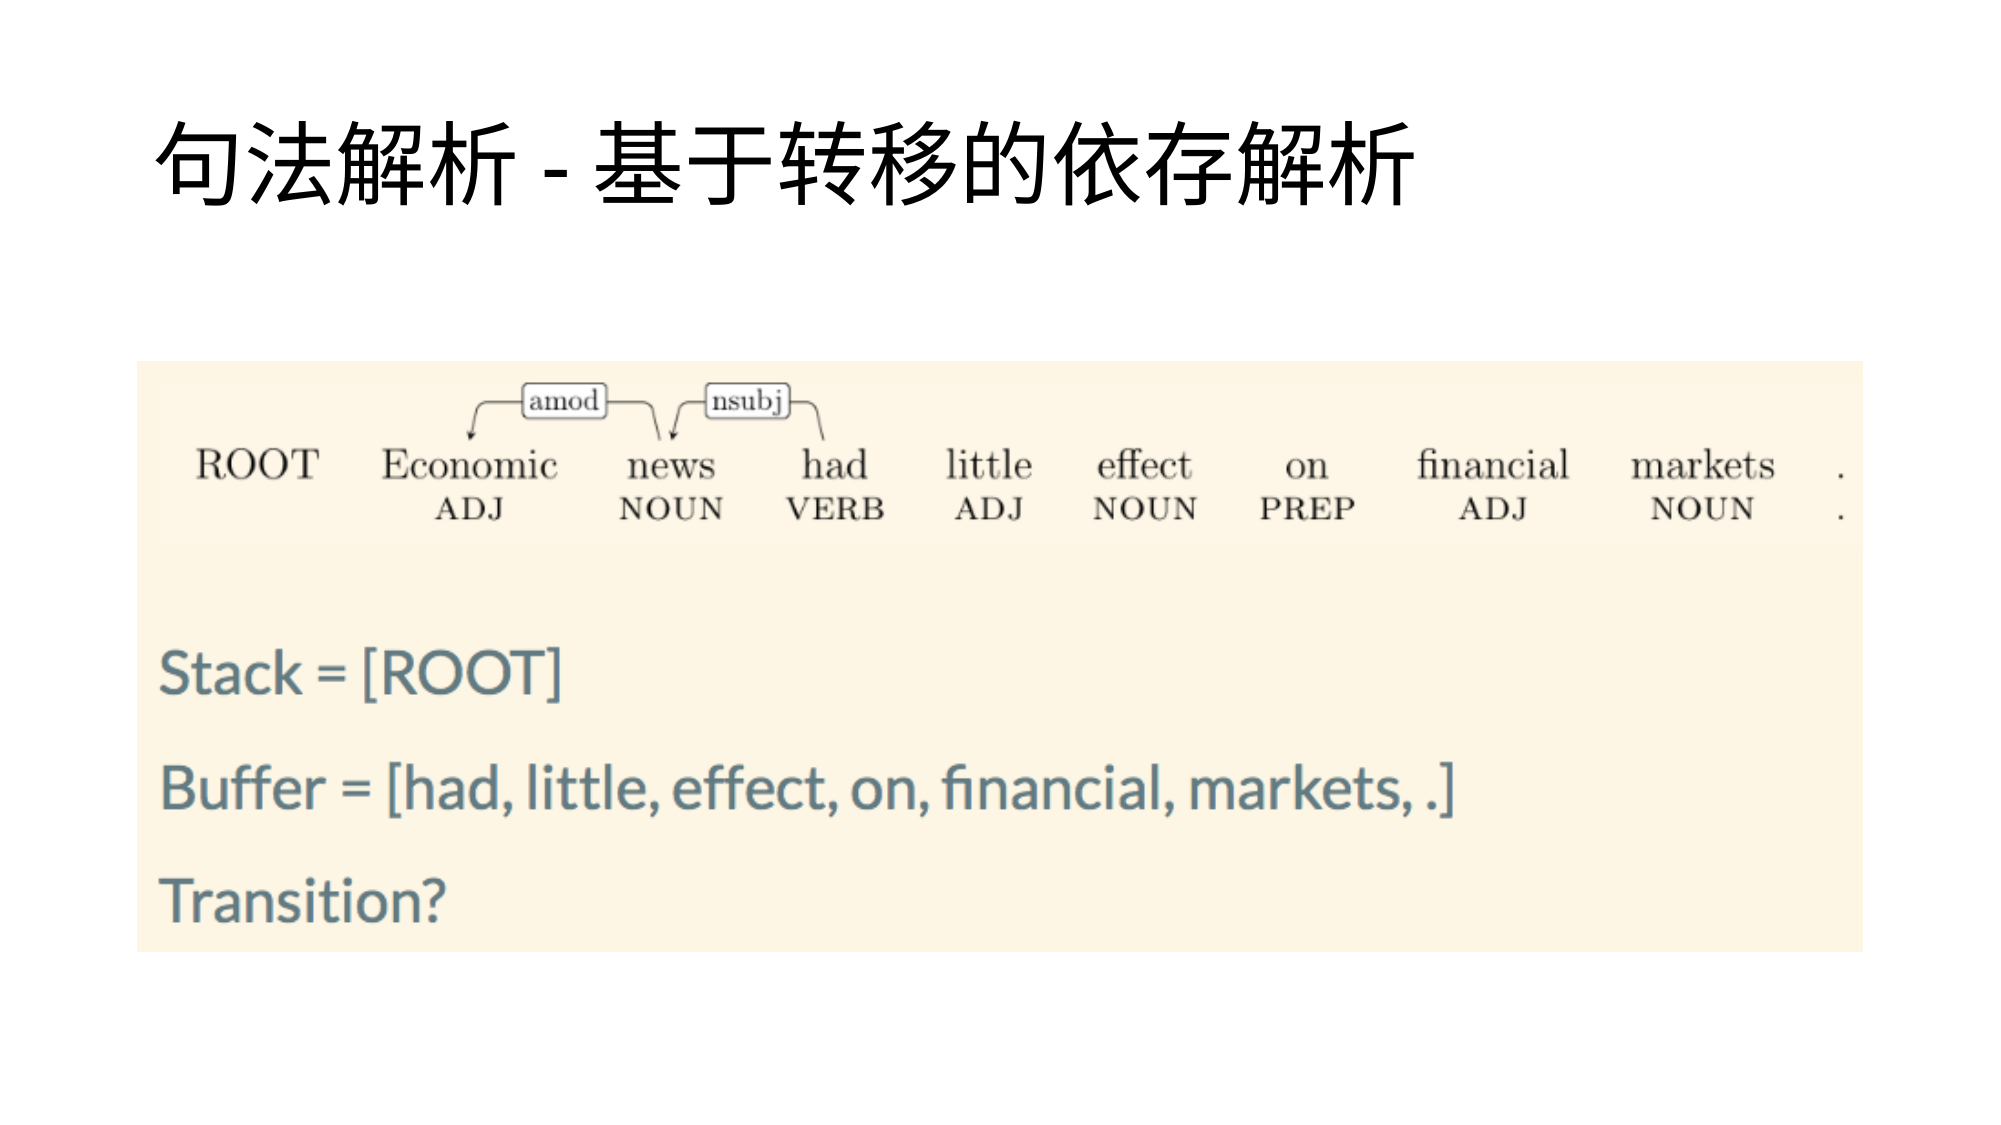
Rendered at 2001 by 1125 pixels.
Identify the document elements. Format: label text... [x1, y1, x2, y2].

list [137, 361, 1863, 952]
title 句法解析-基于转移的依存解析 [137, 59, 1863, 278]
